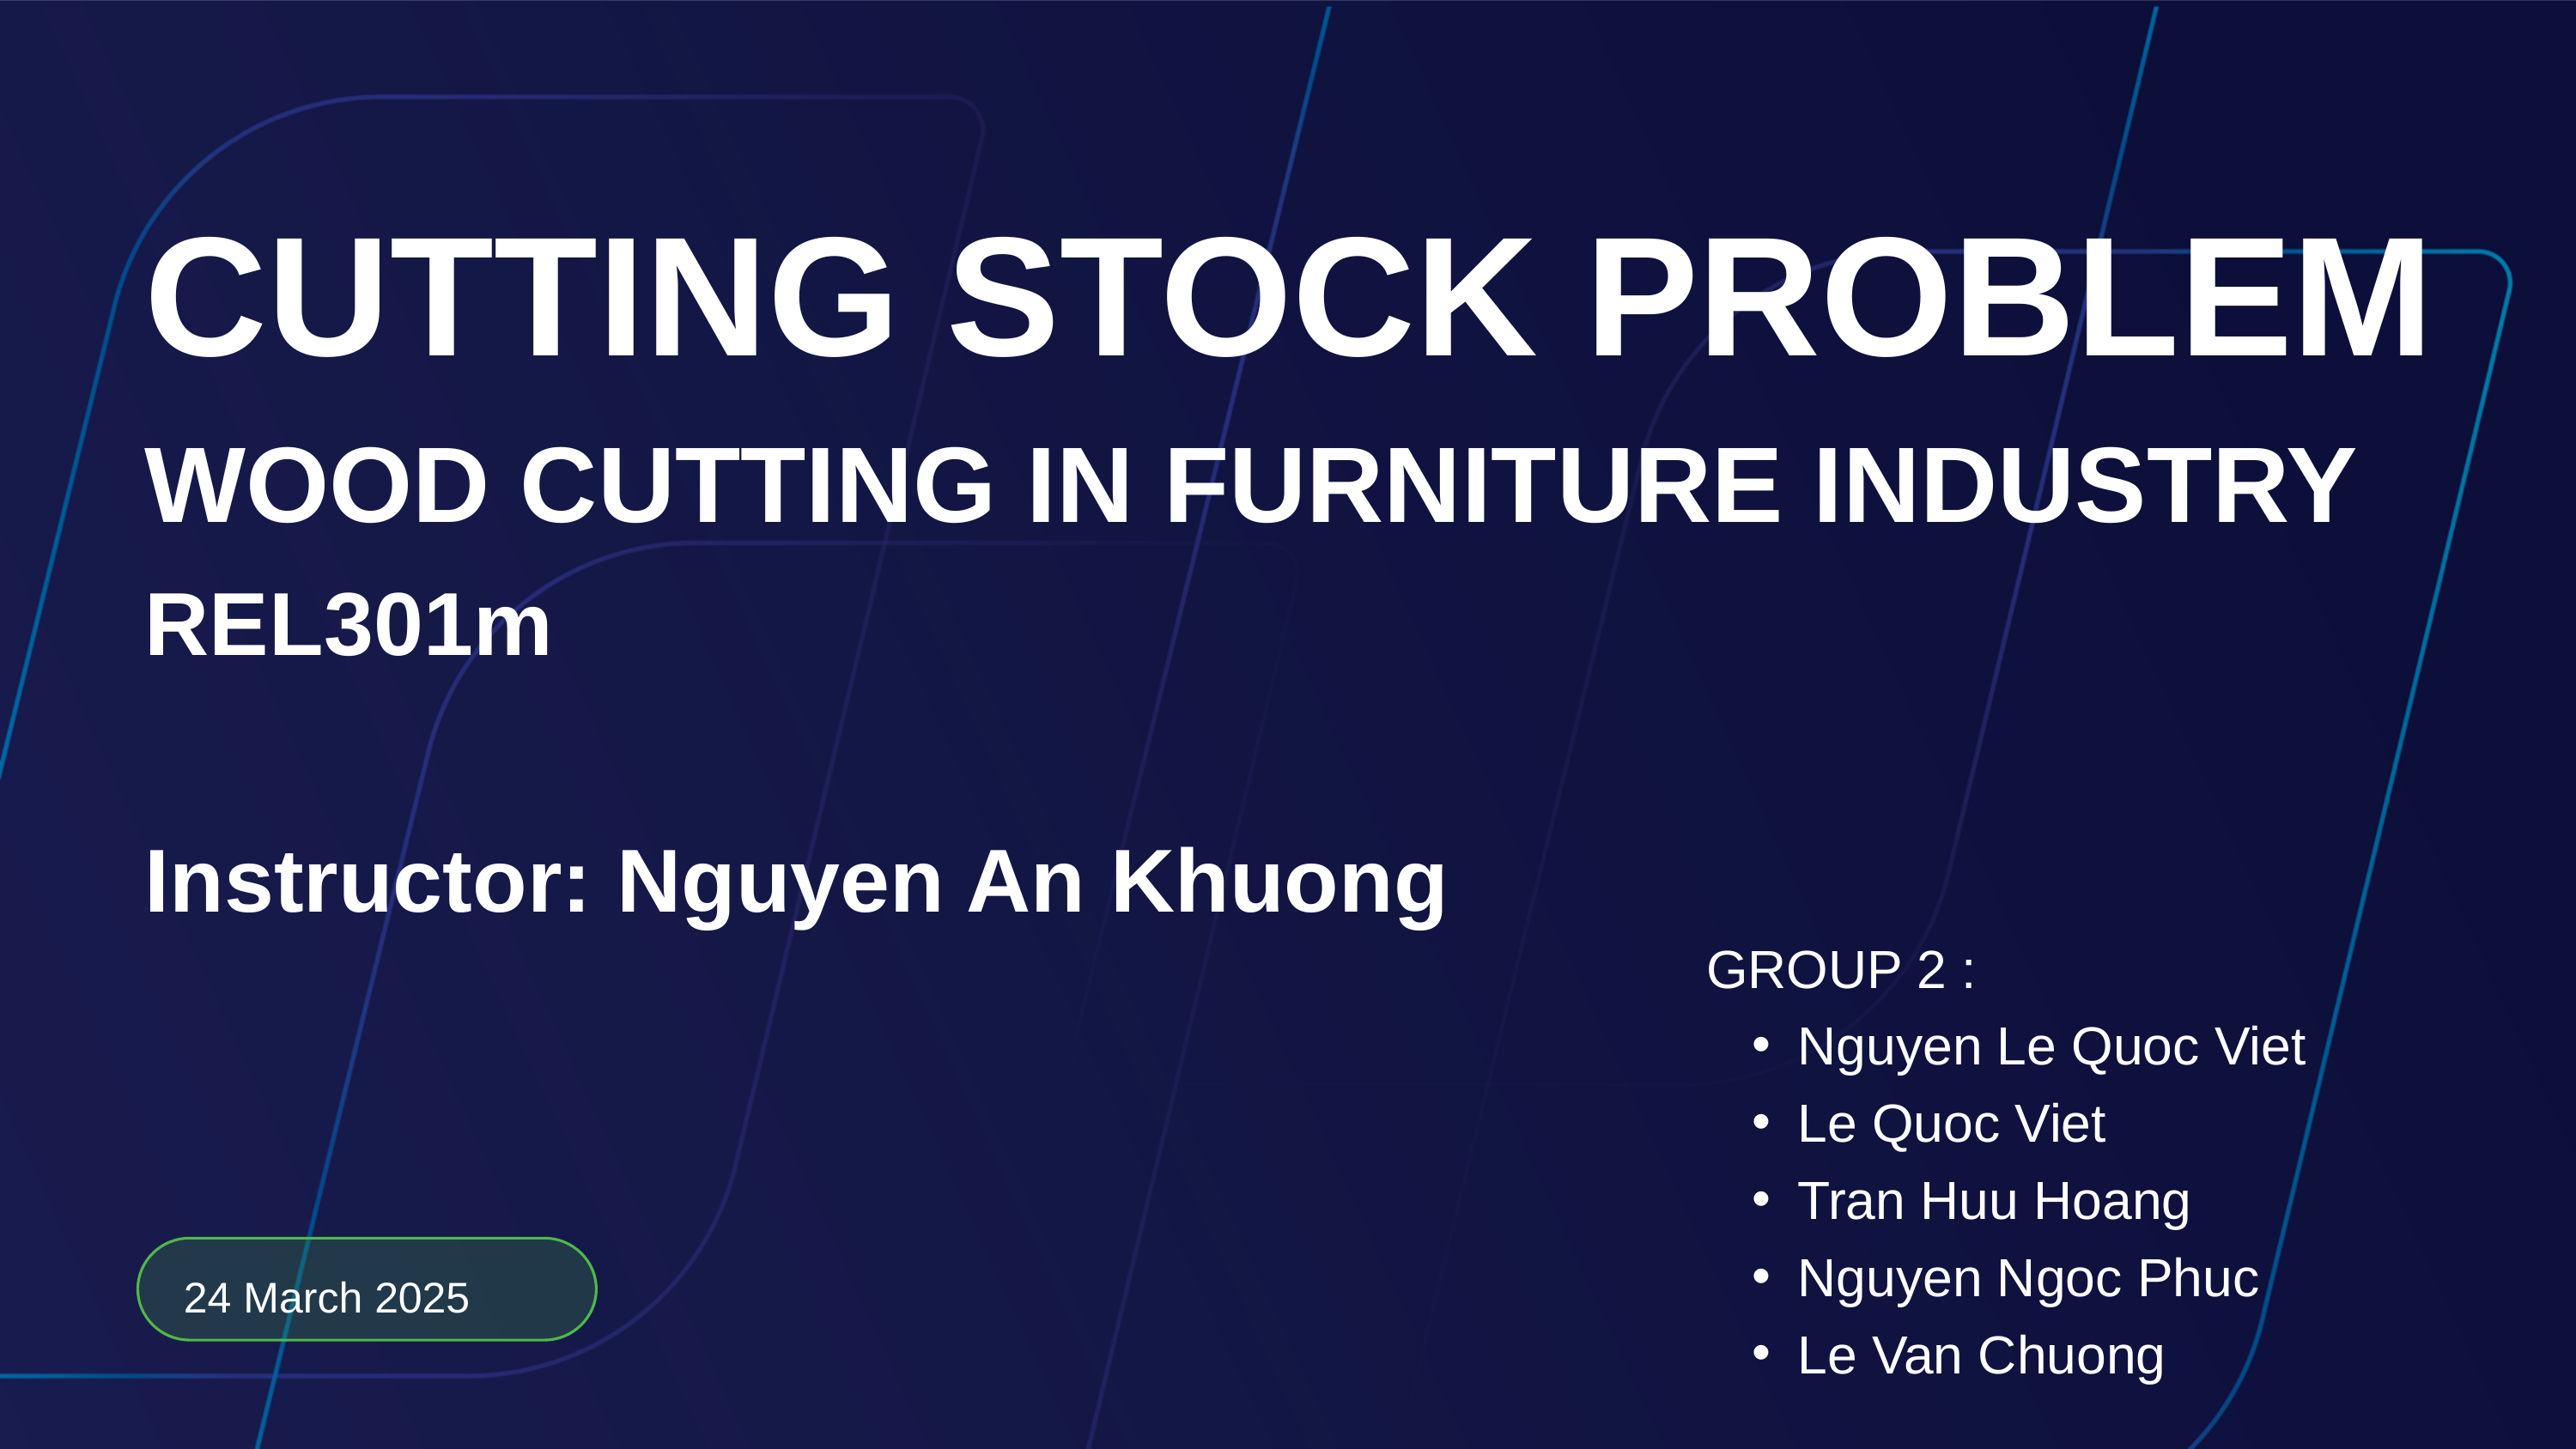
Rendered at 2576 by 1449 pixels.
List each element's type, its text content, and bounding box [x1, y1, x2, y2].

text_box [136, 1236, 598, 1342]
text_box GROUP 2 : Nguyen Le Quoc Viet Le Quoc Viet Tran Huu Hoang Nguyen Ngoc Phuc Le Van Chuong [1706, 921, 2508, 1385]
text_box CUTTING STOCK PROBLEM WOOD CUTTING IN FURNITURE INDUSTRY REL301m Instructor: Nguyen An Khuong [144, 144, 2460, 1175]
text_box [0, 0, 2576, 1449]
